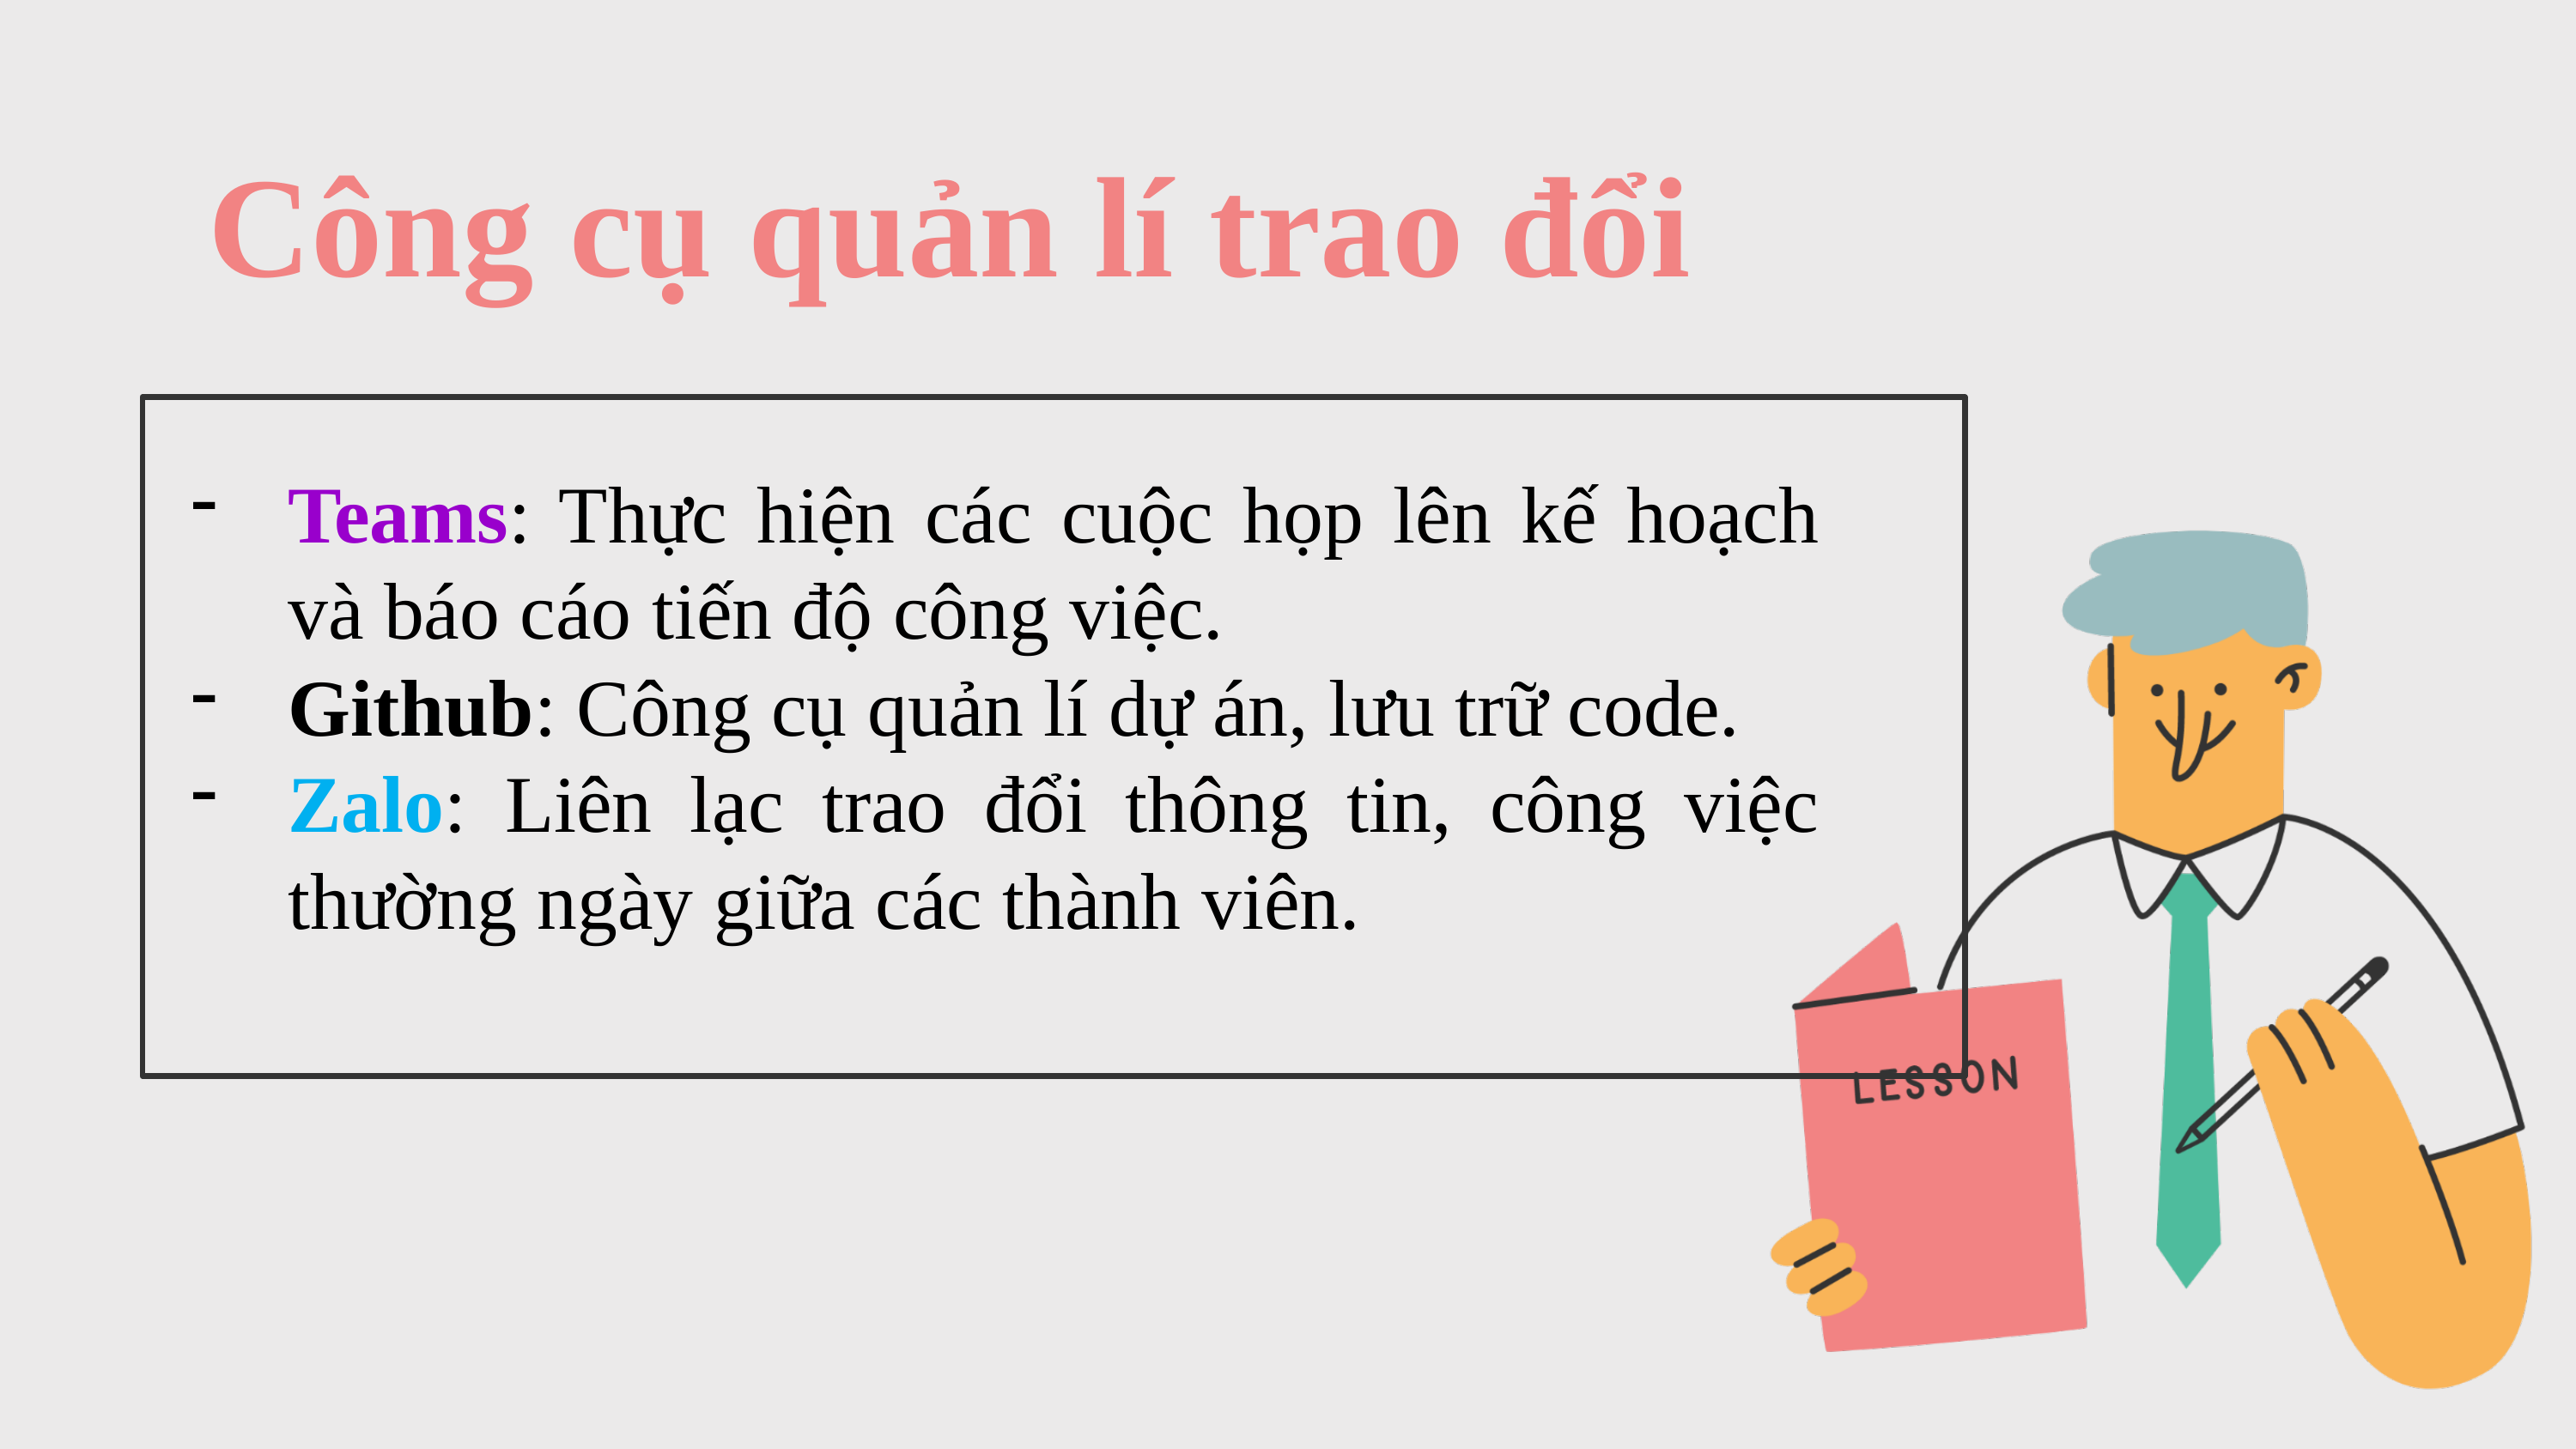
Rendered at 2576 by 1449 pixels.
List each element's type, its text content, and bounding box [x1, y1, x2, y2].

picture [1758, 518, 2565, 1395]
text_box Công cụ quản lí trao đổi [142, 114, 1759, 306]
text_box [142, 372, 1965, 1076]
